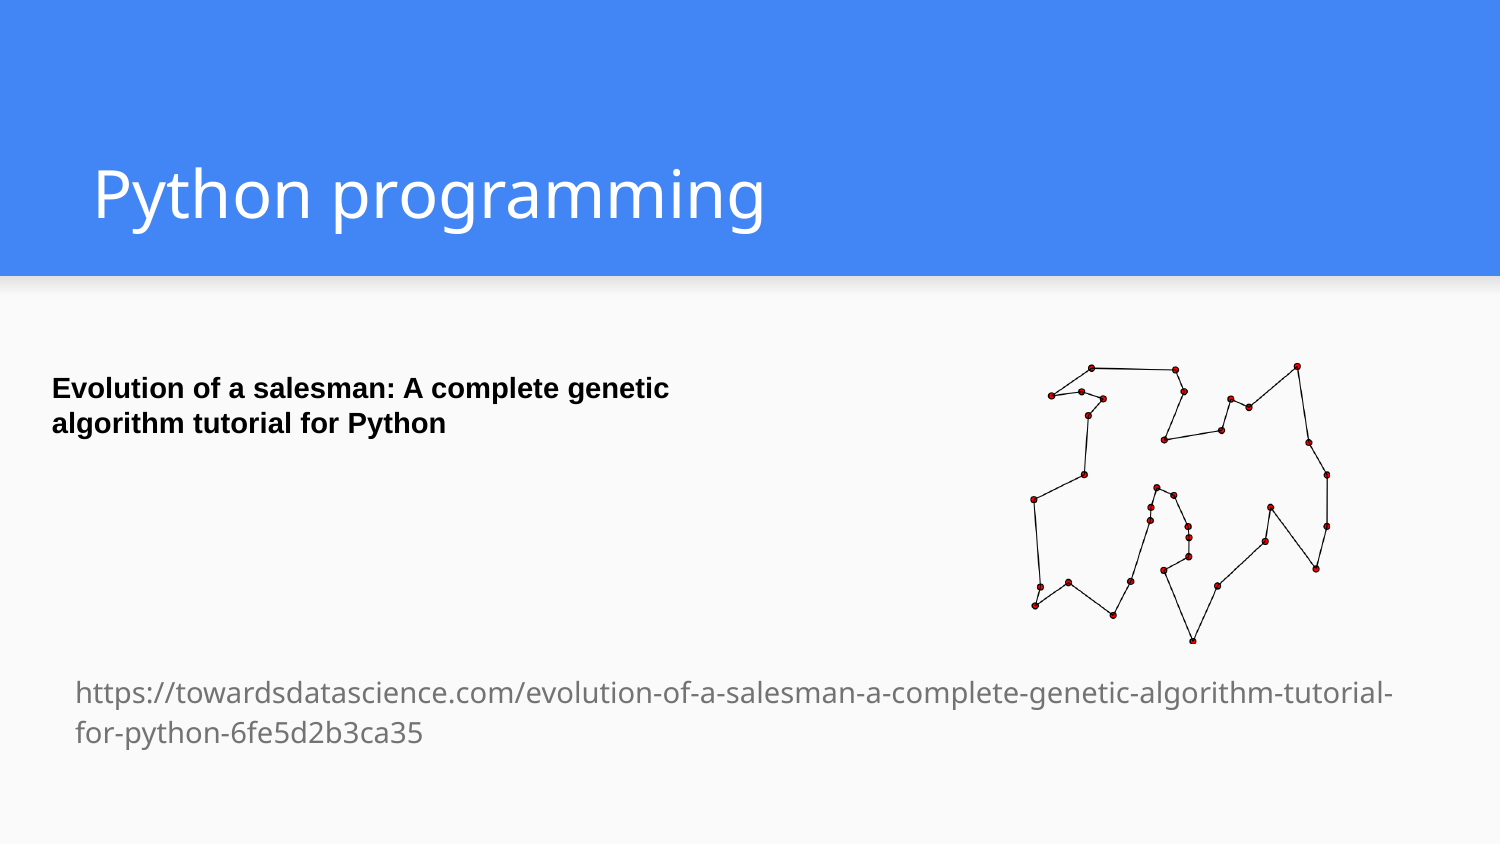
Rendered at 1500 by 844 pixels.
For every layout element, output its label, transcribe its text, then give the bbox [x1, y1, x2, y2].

title Python programming [77, 121, 1427, 248]
text_box Evolution of a salesman: A complete genetic algorithm tutorial for Python [37, 361, 706, 447]
list https://towardsdatascience.com/evolution-of-a-salesman-a-complete-genetic-algorithm-tutorial-for-python-6fe5d2b3ca35 [37, 654, 1457, 711]
picture [1026, 361, 1330, 645]
